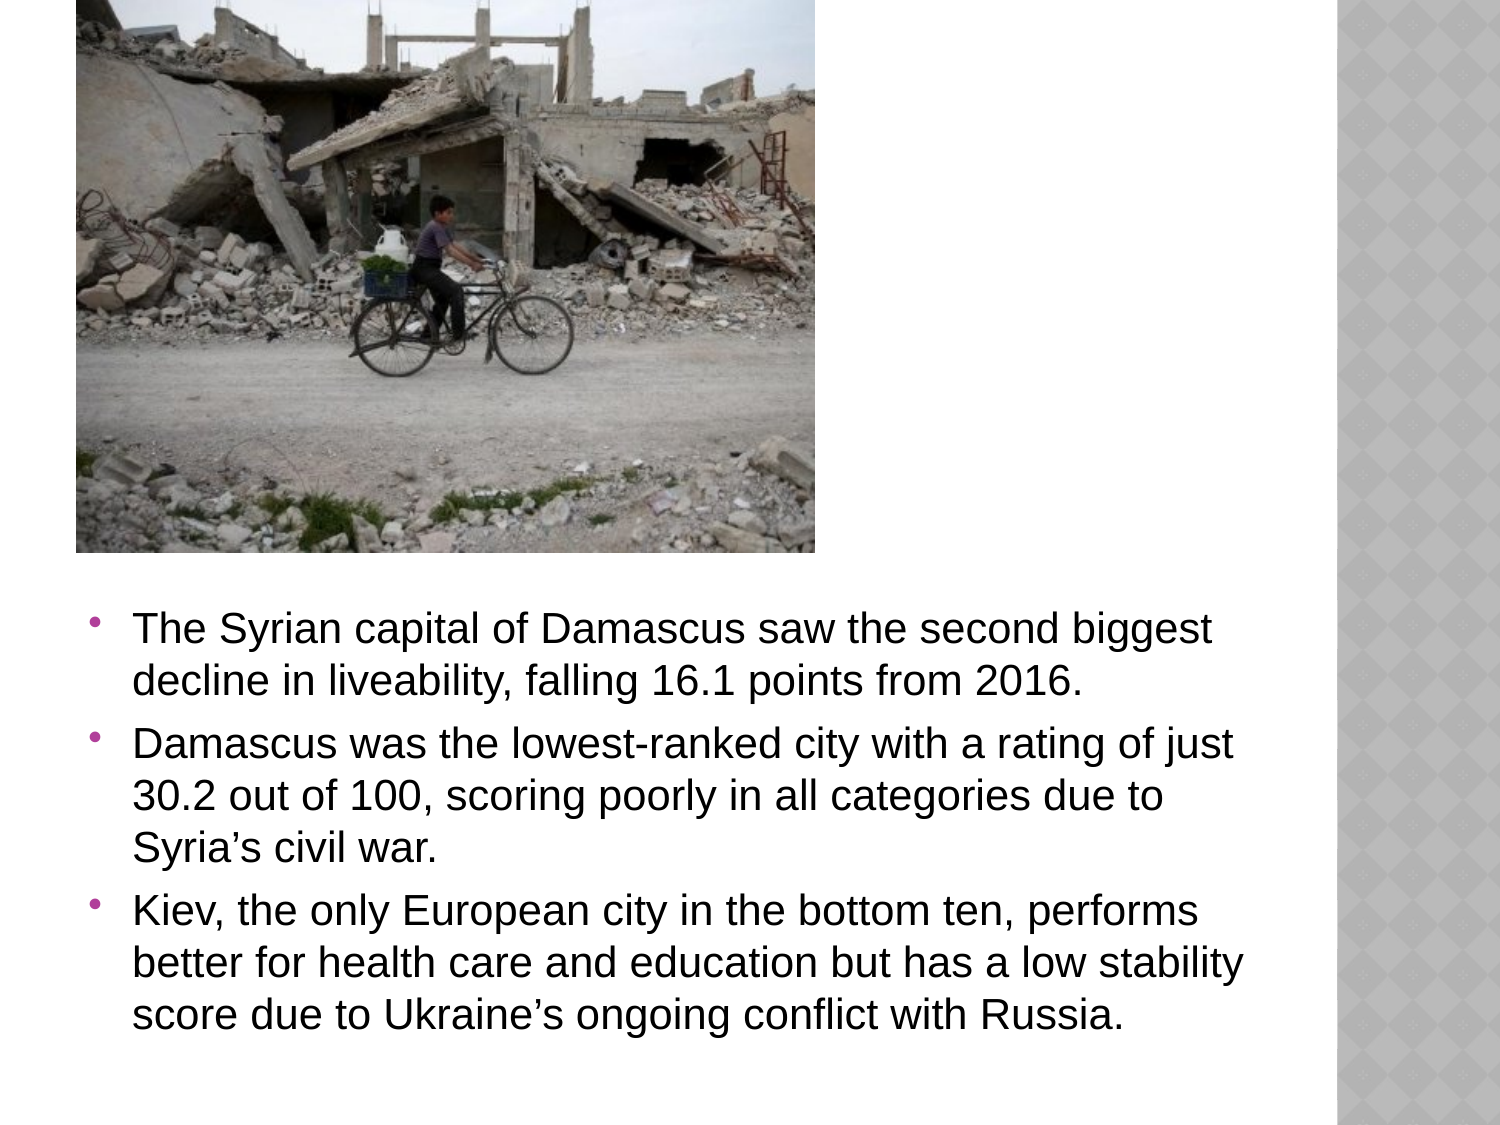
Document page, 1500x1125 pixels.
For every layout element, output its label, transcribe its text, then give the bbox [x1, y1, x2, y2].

list The Syrian capital of Damascus saw the second biggest decline in liveability, falling 16.1 points from 2016. Damascus was the lowest-ranked city with a rating of just 30.2 out of 100, scoring poorly in all categories due to Syria’s civil war. Kiev, the only European city in the bottom ten, performs better for health care and education but has a low stability score due to Ukraine’s ongoing conflict with Russia. [75, 264, 1263, 1059]
picture [76, 0, 815, 554]
